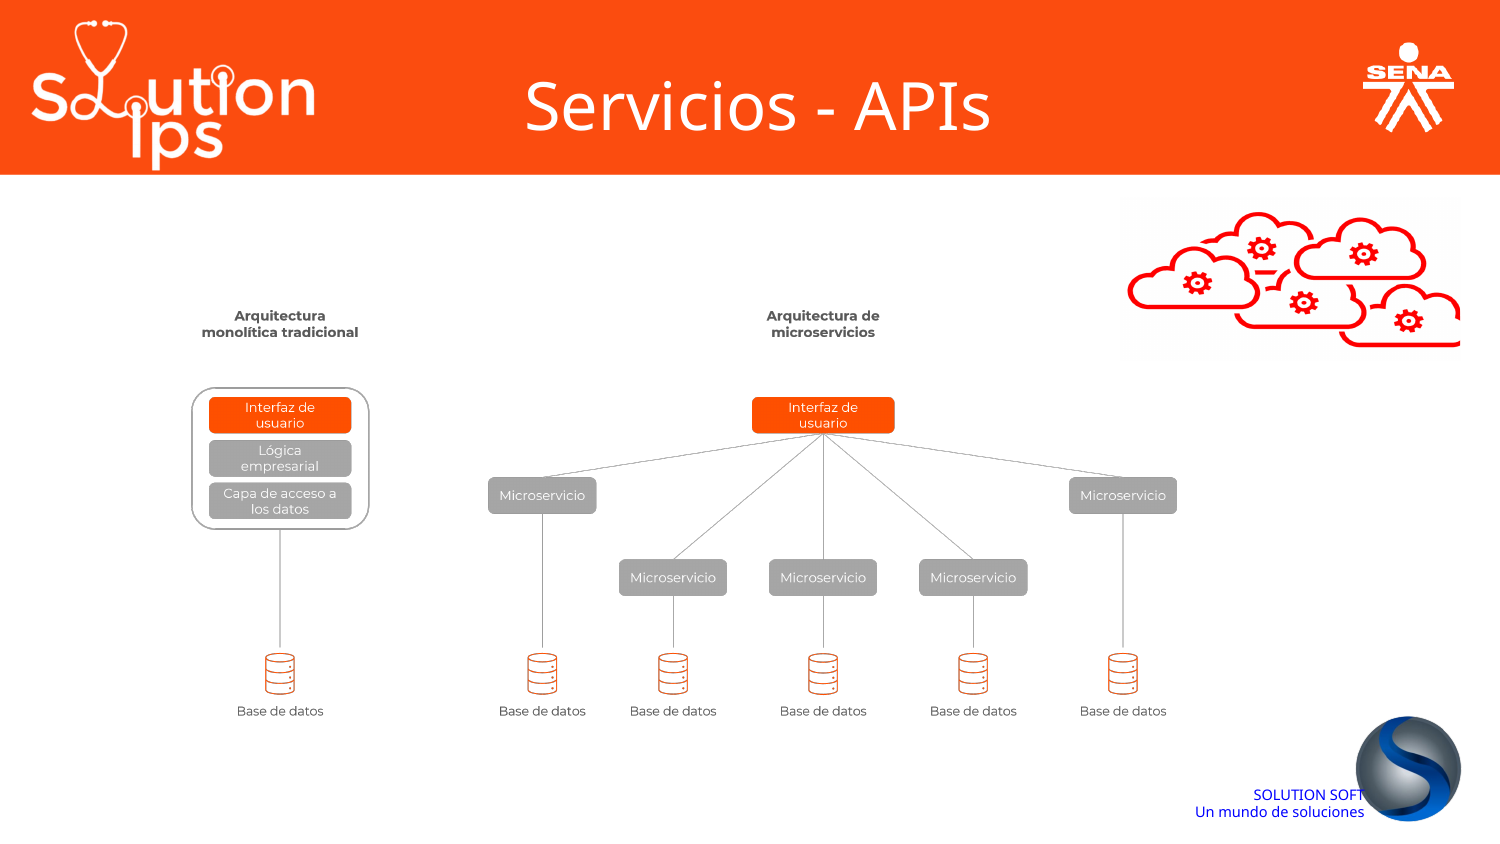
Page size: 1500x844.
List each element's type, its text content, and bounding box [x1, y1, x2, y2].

text_box Servicios - APIs [509, 56, 1026, 152]
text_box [1176, 708, 1470, 832]
picture [0, 0, 1500, 844]
